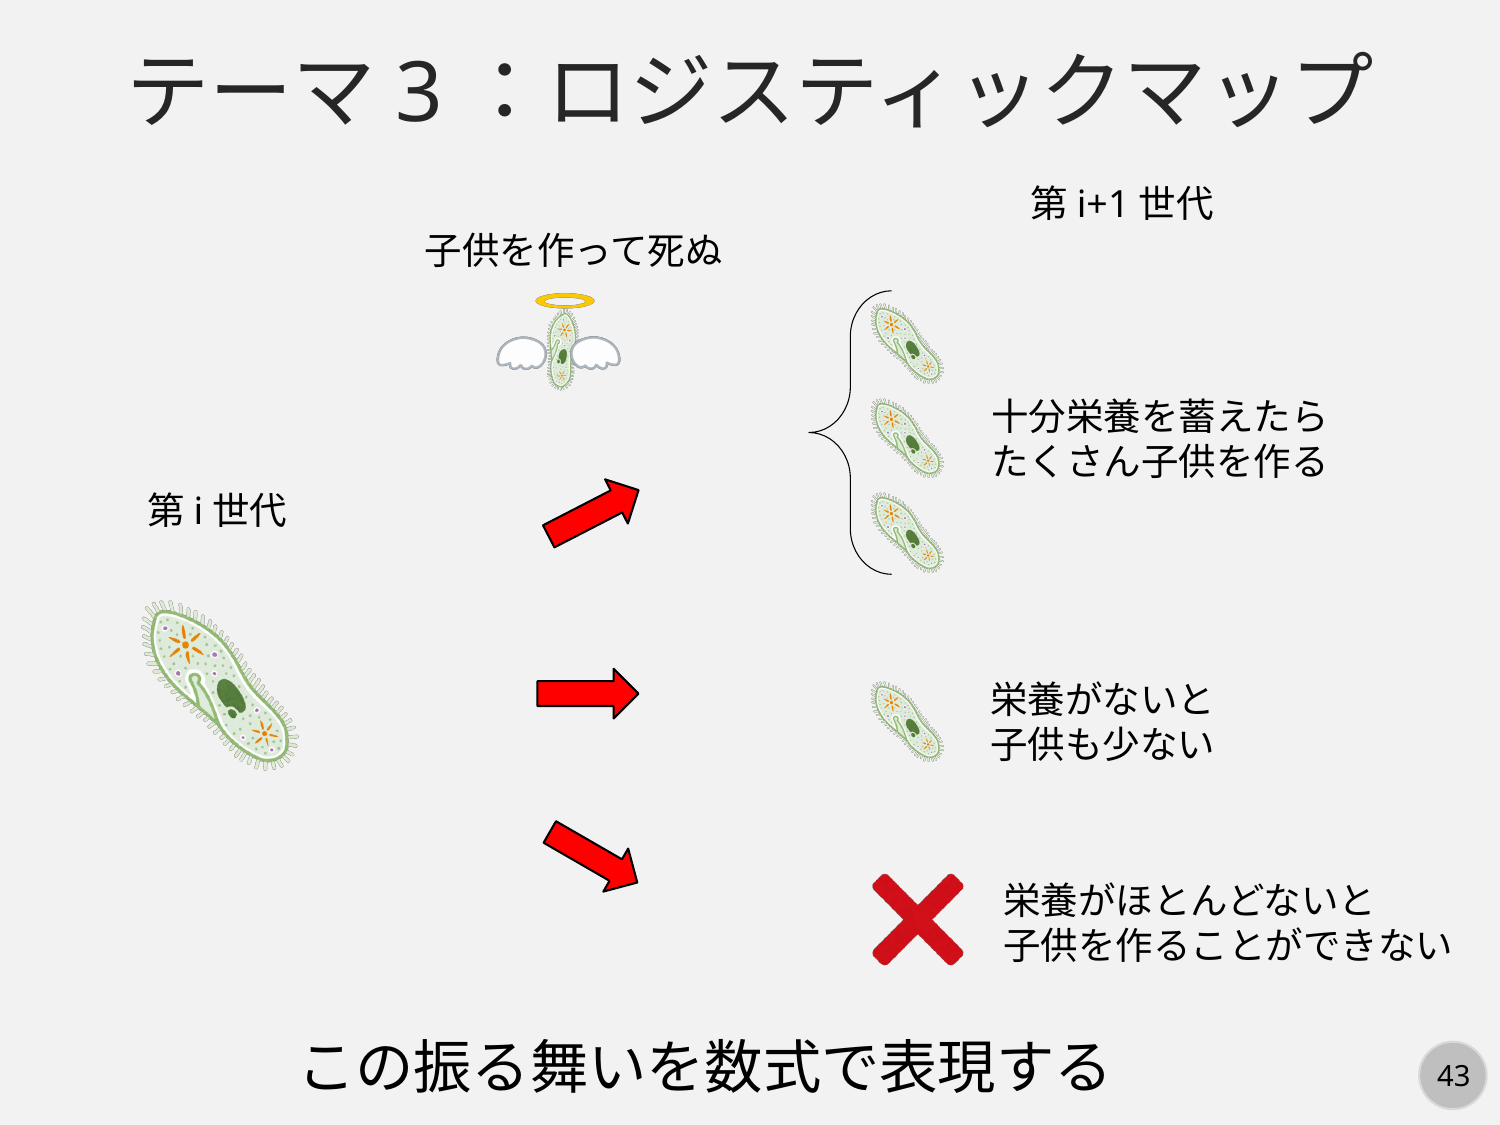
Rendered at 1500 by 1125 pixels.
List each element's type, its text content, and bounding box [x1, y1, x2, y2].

picture [135, 597, 305, 776]
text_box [490, 290, 627, 383]
picture [868, 680, 947, 764]
text_box 十分栄養を蓄えたら たくさん子供を作る [976, 385, 1344, 490]
text_box 栄養がほとんどないと 子供を作ることができない [988, 869, 1469, 975]
text_box [808, 290, 892, 567]
picture [868, 397, 947, 480]
picture [856, 857, 982, 984]
text_box [542, 478, 640, 549]
text_box [542, 820, 639, 893]
picture [868, 491, 947, 575]
text_box 第i+1世代 [1015, 172, 1229, 233]
text_box 第i世代 [132, 479, 302, 540]
list テーマ3：ロジスティックマップ [0, 31, 1500, 155]
text_box 栄養がないと 子供も少ない [975, 668, 1231, 774]
picture [547, 383, 575, 397]
text_box [536, 667, 640, 720]
text_box この振る舞いを数式で表現する [282, 1023, 1128, 1108]
picture [868, 302, 947, 386]
text_box 子供を作って死ぬ [409, 219, 738, 280]
